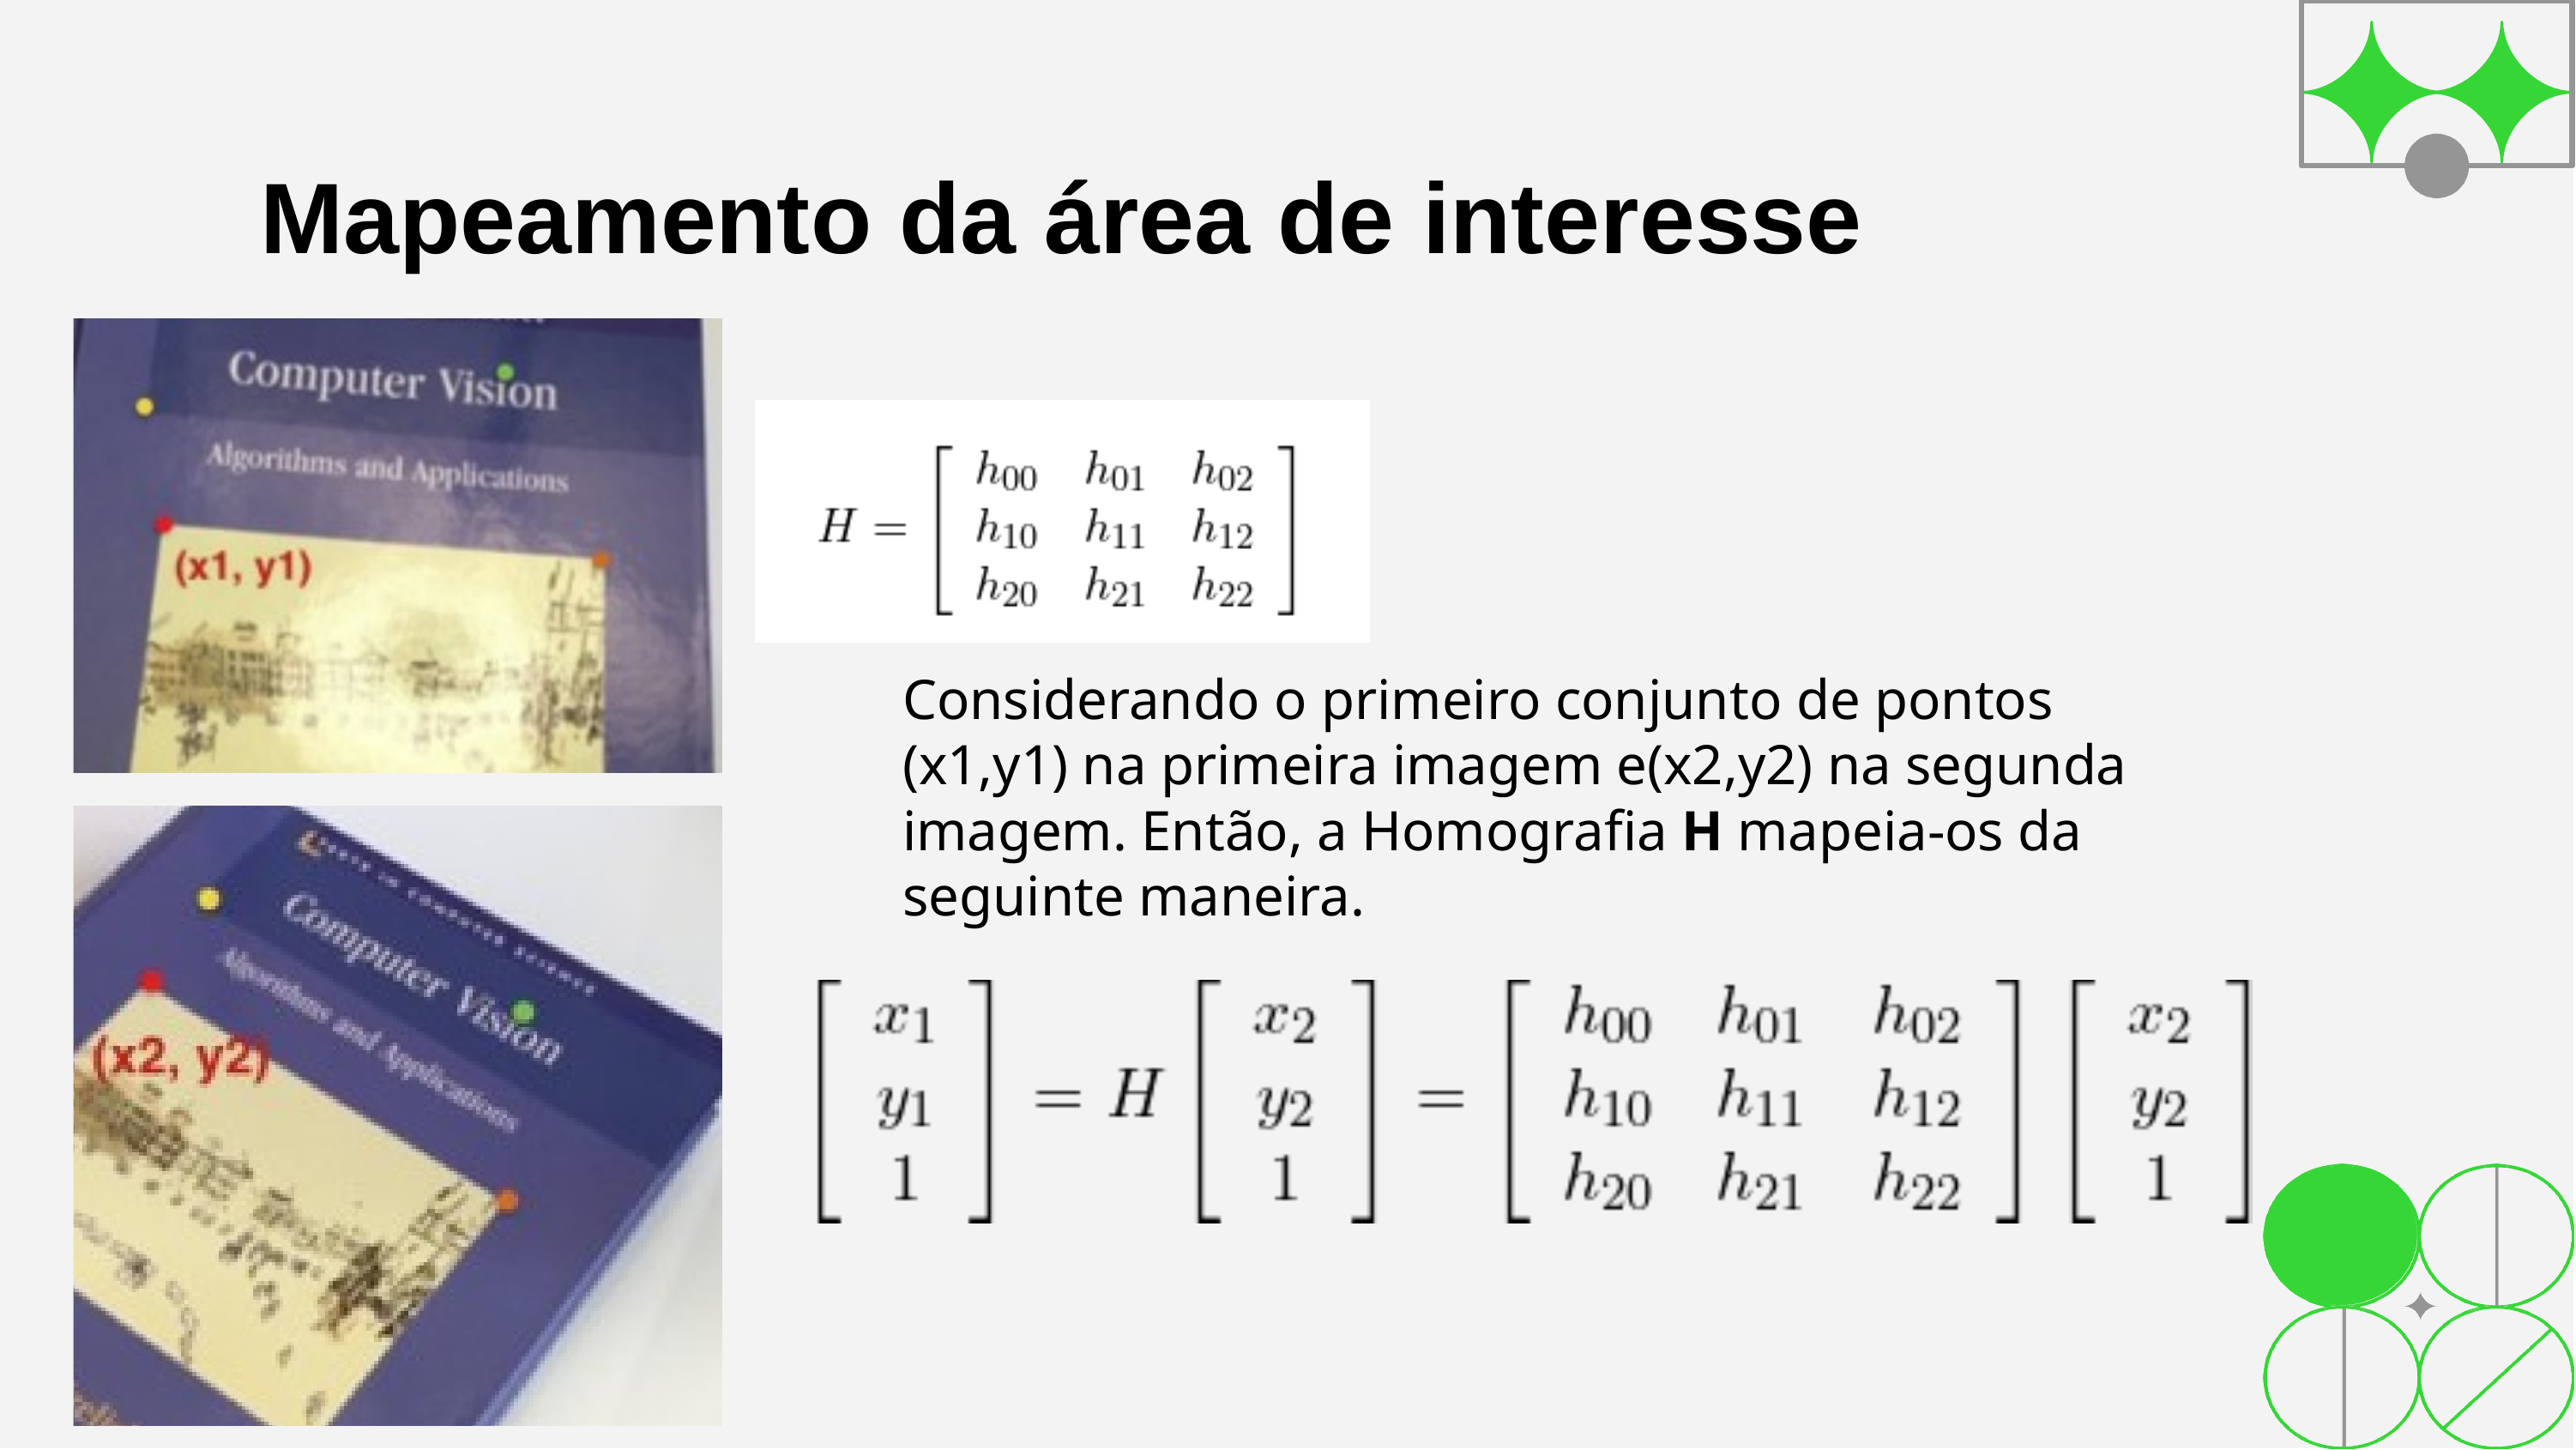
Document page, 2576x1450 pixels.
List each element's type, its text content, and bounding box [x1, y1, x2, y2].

picture [2263, 1163, 2575, 1450]
text_box Considerando o primeiro conjunto de pontos (x1,y1) na primeira imagem e(x2,y2) na segunda imagem. Então, a Homografia H mapeia-os da seguinte maneira. [890, 652, 2180, 978]
title Mapeamento da área de interesse [258, 151, 2355, 396]
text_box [2301, 0, 2573, 197]
picture [73, 806, 723, 1427]
picture [73, 318, 723, 774]
picture [755, 400, 1370, 643]
picture [817, 980, 2253, 1223]
